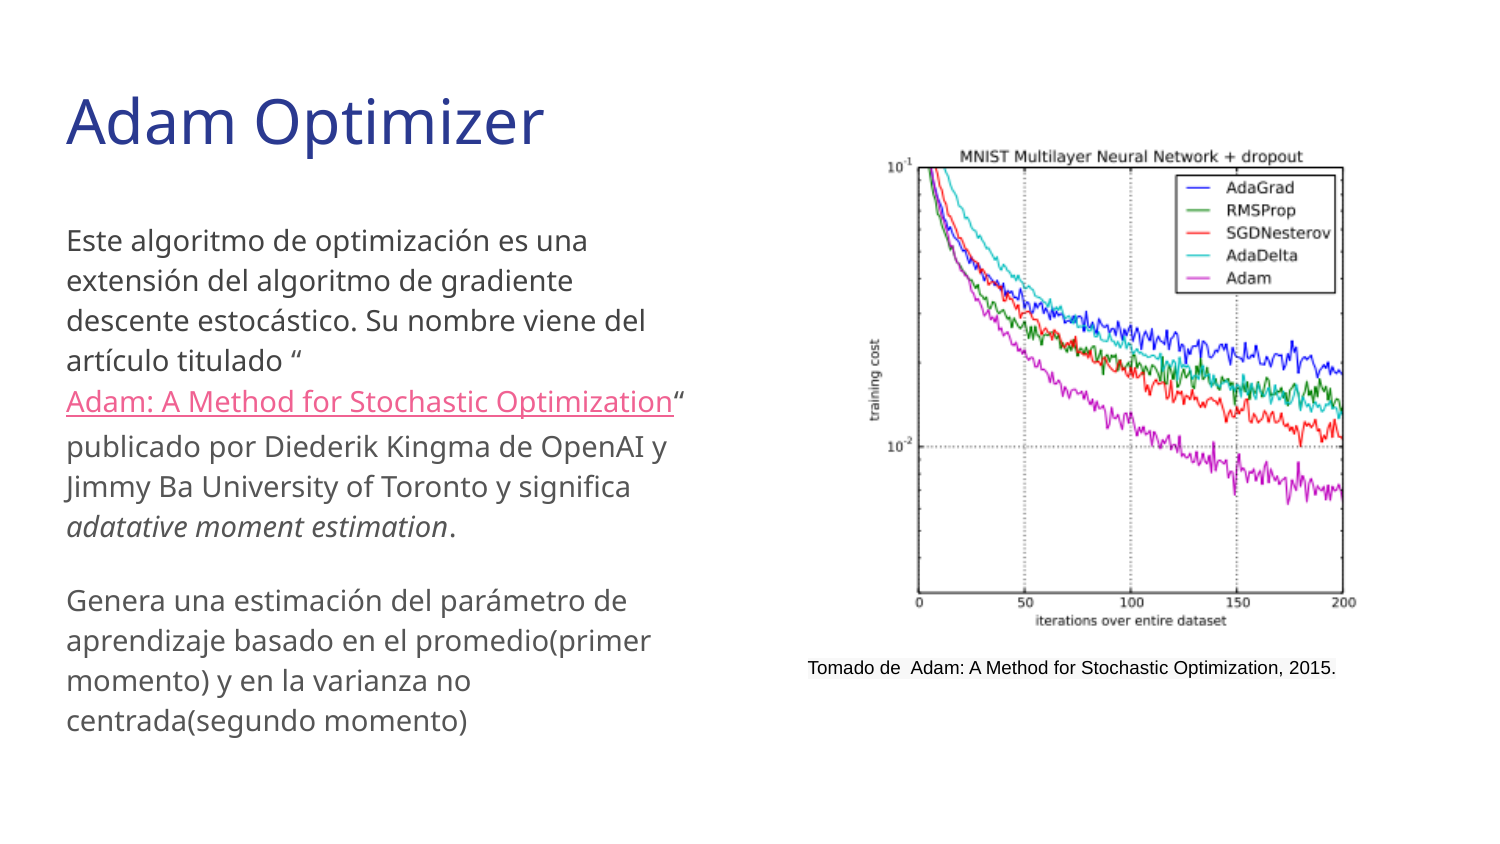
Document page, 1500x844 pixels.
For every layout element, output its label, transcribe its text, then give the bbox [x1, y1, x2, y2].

list Este algoritmo de optimización es una extensión del algoritmo de gradiente descente estocástico. Su nombre viene del artículo titulado “Adam: A Method for Stochastic Optimization“ publicado por Diederik Kingma de OpenAI y Jimmy Ba University of Toronto y significa adatative moment estimation. Genera una estimación del parámetro de aprendizaje basado en el promedio(primer momento) y en la varianza no centrada(segundo momento) [51, 201, 708, 750]
title Adam Optimizer [51, 67, 1449, 167]
picture [858, 131, 1383, 640]
list Tomado de Adam: A Method for Stochastic Optimization, 2015. [792, 201, 1449, 750]
